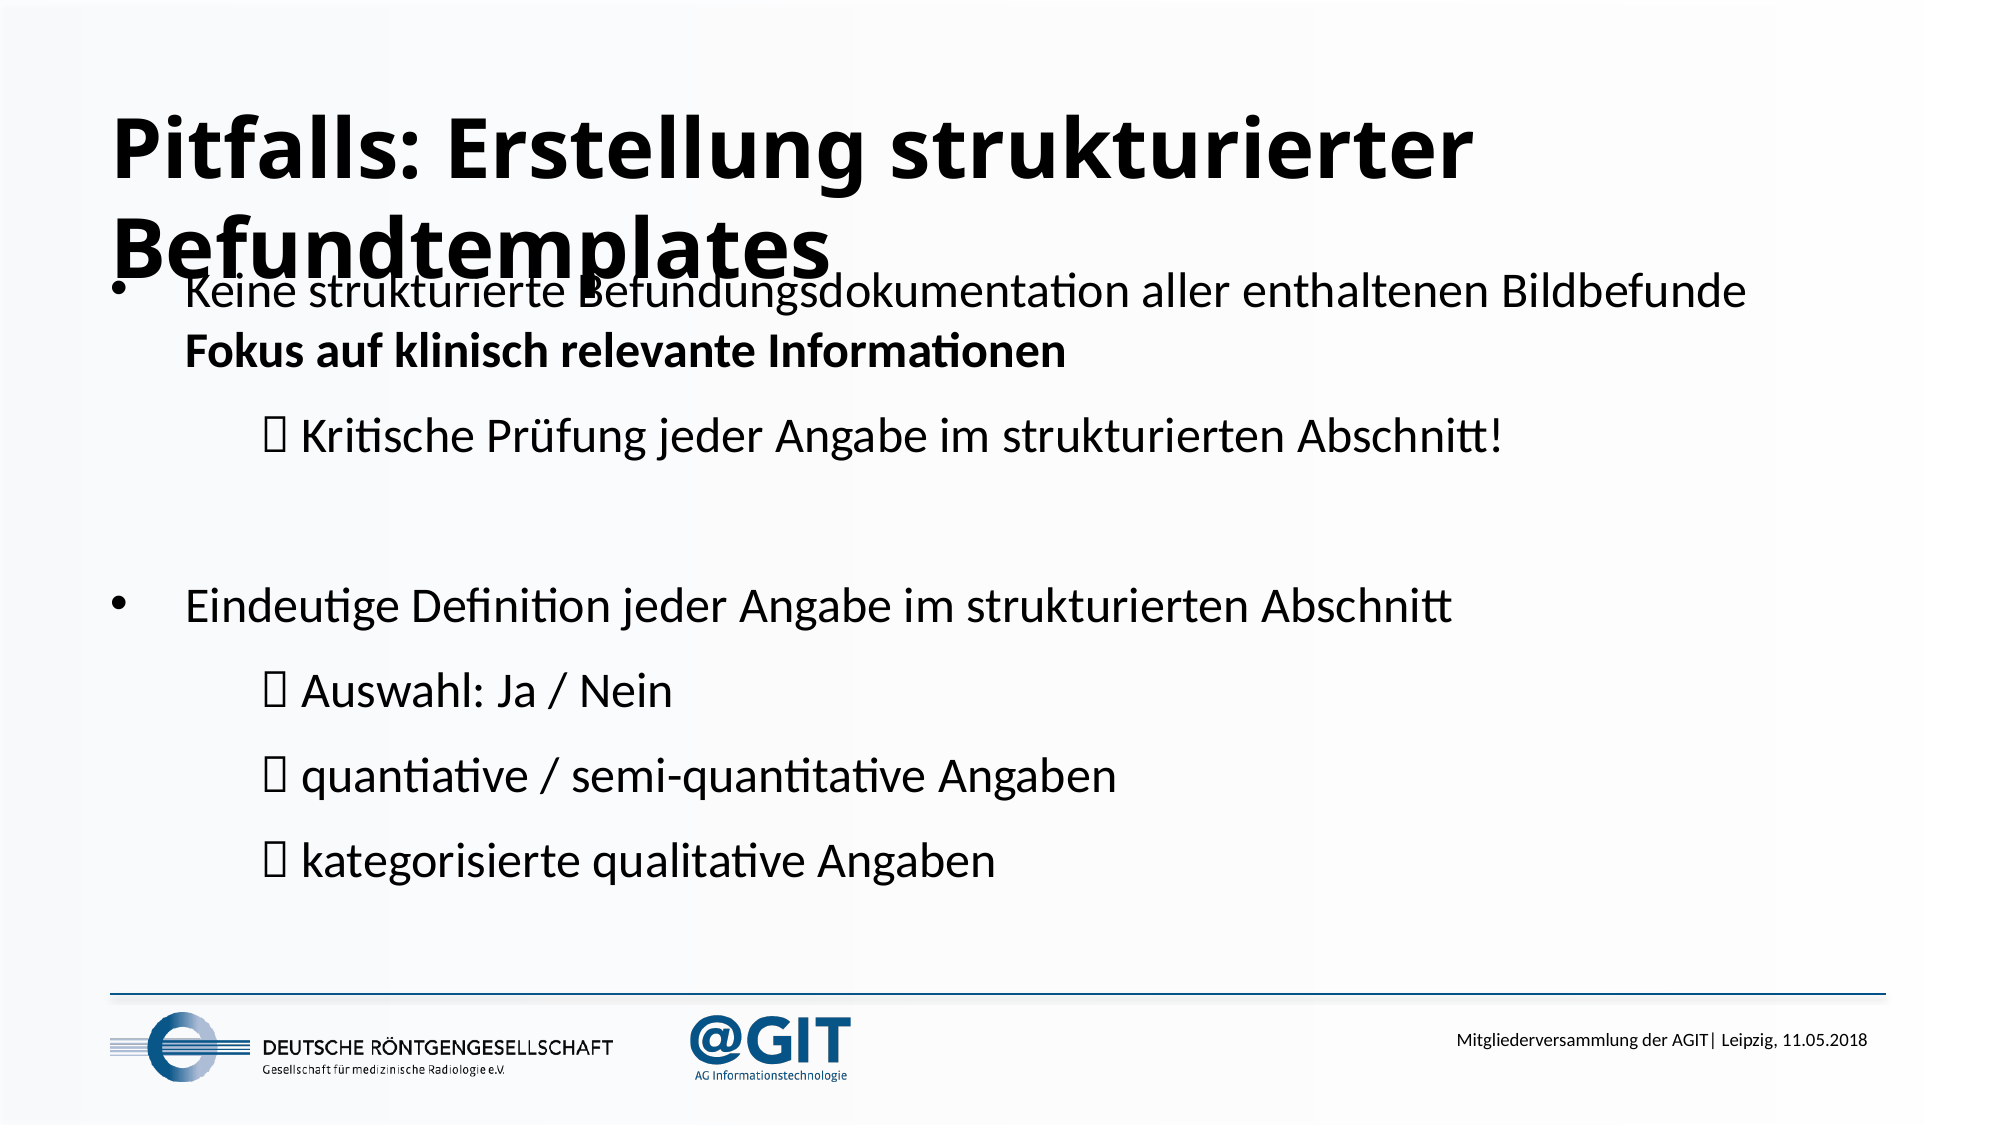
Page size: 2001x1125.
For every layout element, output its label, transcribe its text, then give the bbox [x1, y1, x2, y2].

title Pitfalls: Erstellung strukturierter Befundtemplates [110, 87, 1890, 213]
list Keine strukturierte Befundungsdokumentation aller enthaltenen Bildbefunde Fokus auf klinisch relevante Informationen  Kritische Prüfung jeder Angabe im strukturierten Abschnitt! Eindeutige Definition jeder Angabe im strukturierten Abschnitt  Auswahl: Ja / Nein  quantiative / semi-quantitative Angaben  kategorisierte qualitative Angaben [110, 250, 1890, 969]
picture [110, 1012, 851, 1082]
